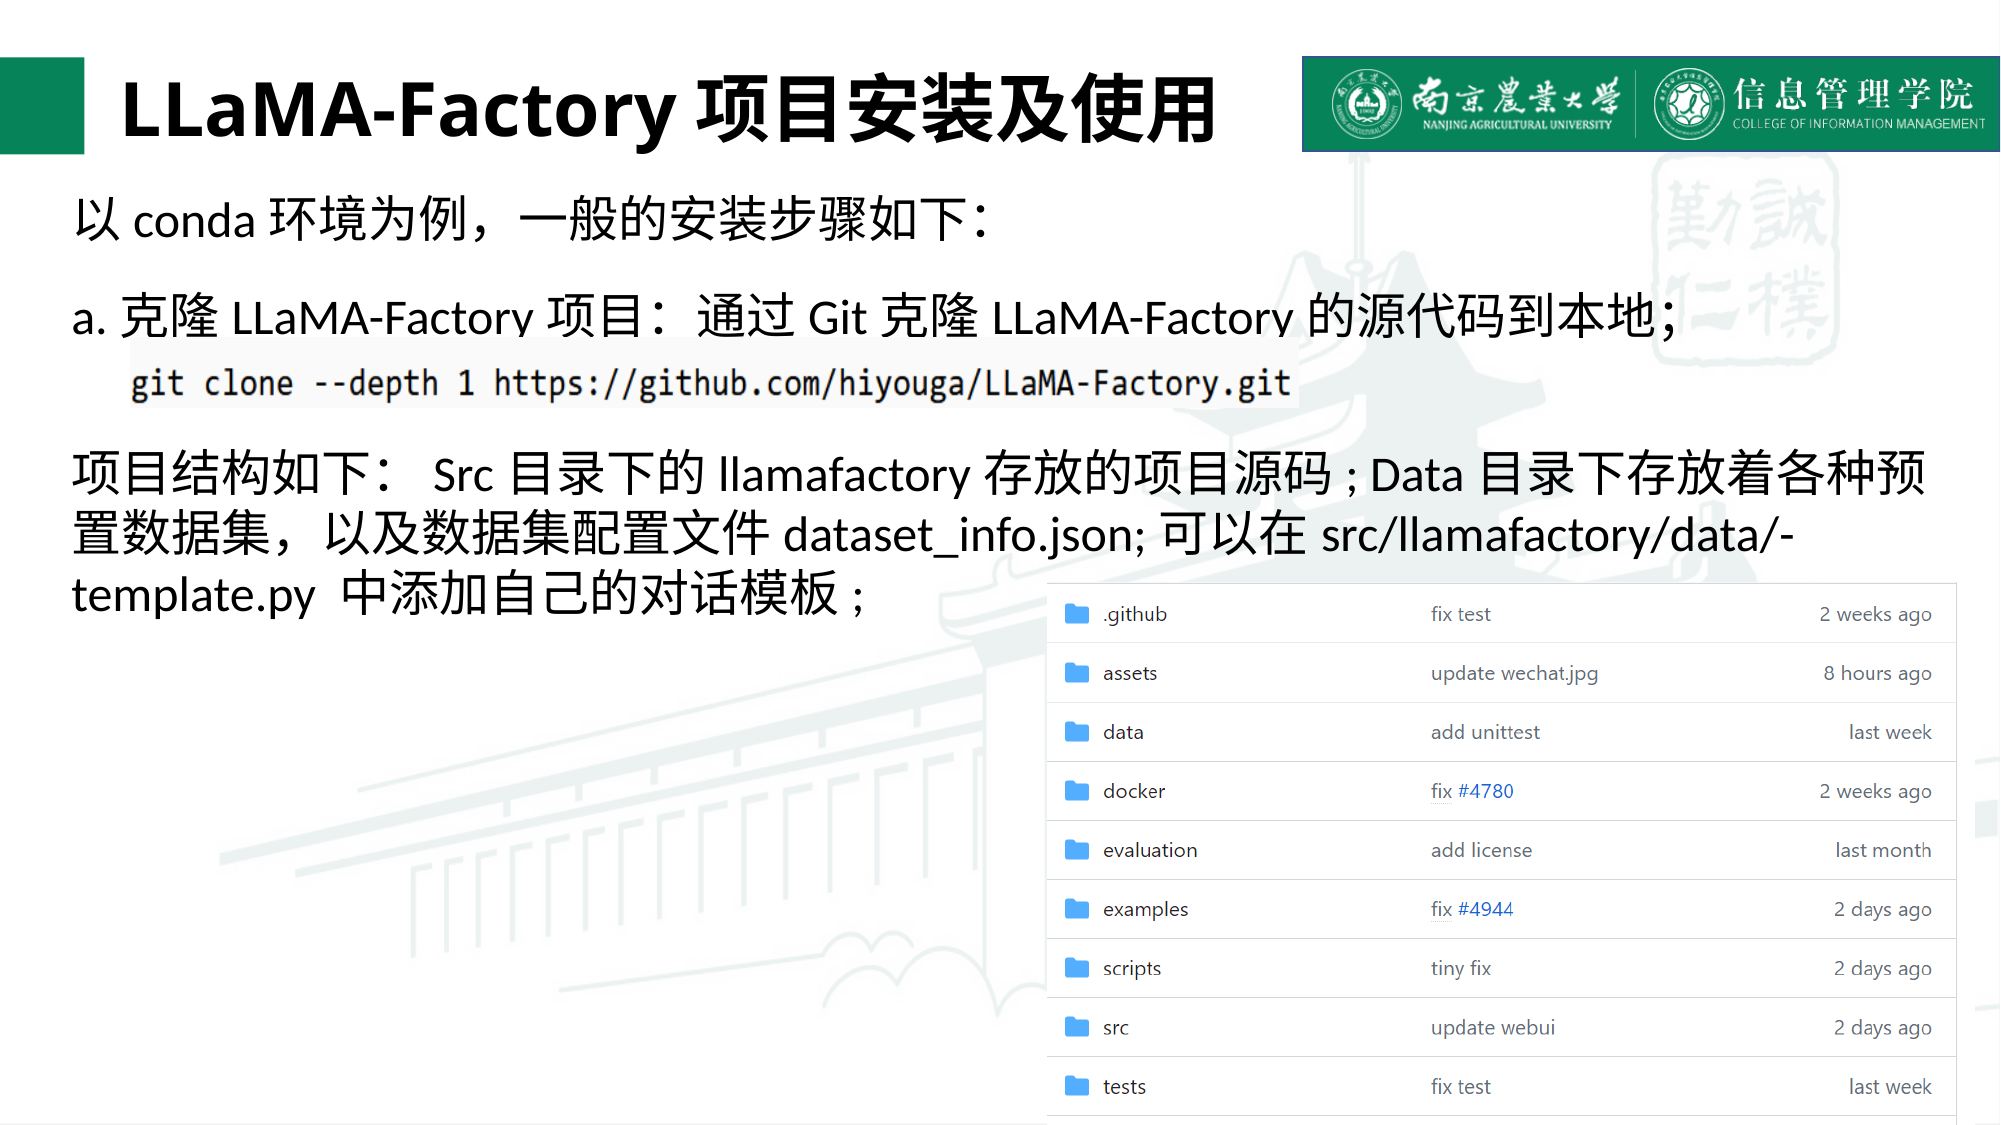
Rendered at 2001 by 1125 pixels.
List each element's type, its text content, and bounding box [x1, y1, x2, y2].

picture [1047, 582, 1975, 1125]
text_box 以conda环境为例，一般的安装步骤如下： a.克隆LLaMA-Factory项目：通过Git克隆LLaMA-Factory的源代码到本地； 项目结构如下：Src目录下的llamafactory存放的项目源码; Data目录下存放着各种预置数据集，以及数据集配置文件dataset_info.json;可以在src/llamafactory/data/-template.py 中添加自己的对话模板; [56, 167, 1944, 847]
picture [130, 337, 1299, 408]
title LLaMA-Factory项目安装及使用 [104, 34, 1312, 167]
picture [1332, 68, 1985, 140]
